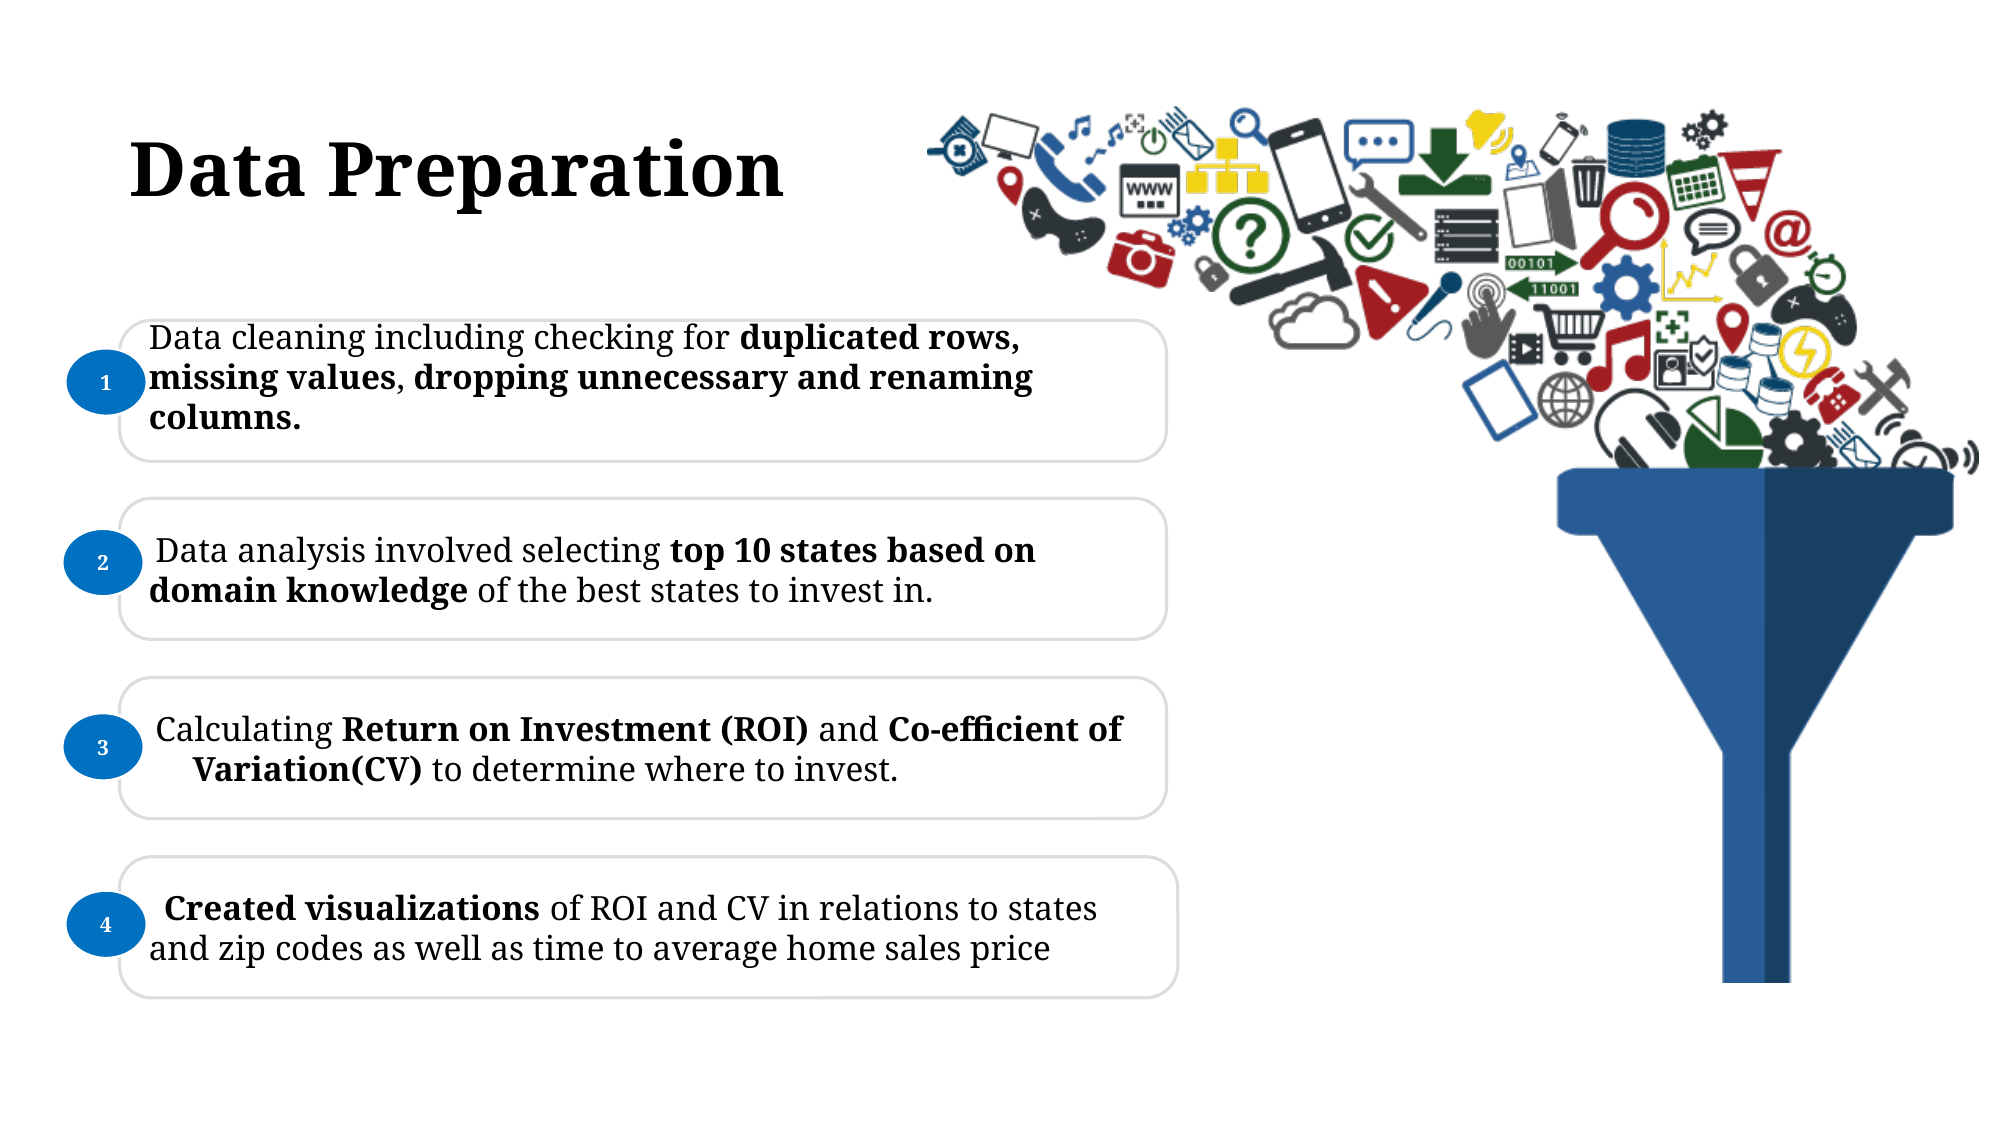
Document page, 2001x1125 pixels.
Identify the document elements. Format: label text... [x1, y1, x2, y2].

picture [927, 106, 1979, 983]
text_box Data Preparation [115, 113, 927, 219]
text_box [62, 320, 1178, 998]
